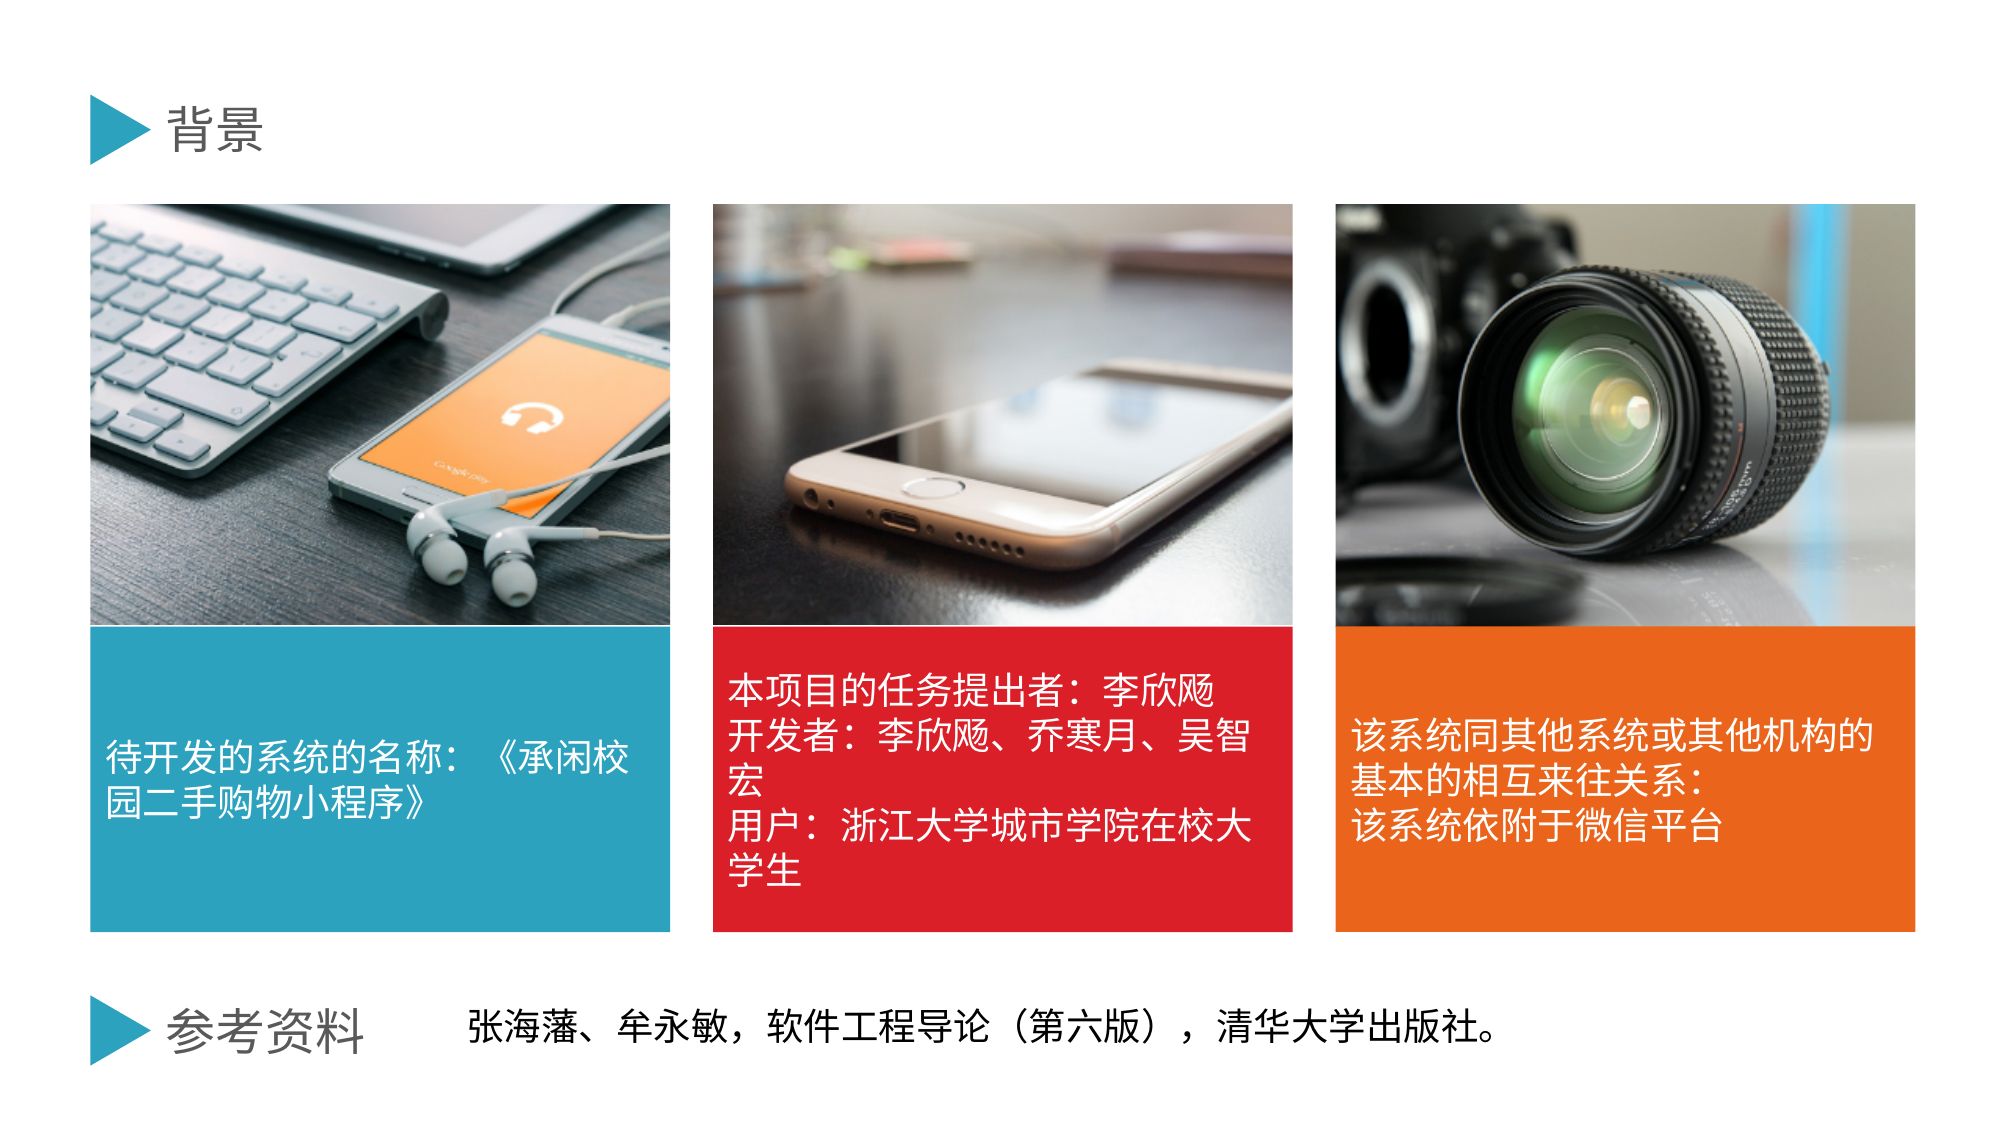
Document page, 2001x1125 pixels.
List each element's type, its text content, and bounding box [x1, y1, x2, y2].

text_box 张海藩、牟永敏，软件工程导论（第六版），清华大学出版社。 [451, 995, 1686, 1055]
text_box 背景 [150, 91, 640, 167]
text_box 待开发的系统的名称：《承闲校园二手购物小程序》 [89, 625, 671, 933]
text_box [89, 92, 154, 167]
text_box 参考资料 [150, 992, 640, 1068]
text_box [1335, 203, 1916, 625]
text_box [89, 993, 150, 1068]
text_box 该系统同其他系统或其他机构的基本的相互来往关系： 该系统依附于微信平台 [1335, 625, 1916, 933]
text_box [89, 203, 671, 625]
text_box [712, 203, 1294, 625]
text_box 本项目的任务提出者：李欣飏 开发者：李欣飏、乔寒月、吴智宏 用户：浙江大学城市学院在校大学生 [712, 625, 1294, 933]
